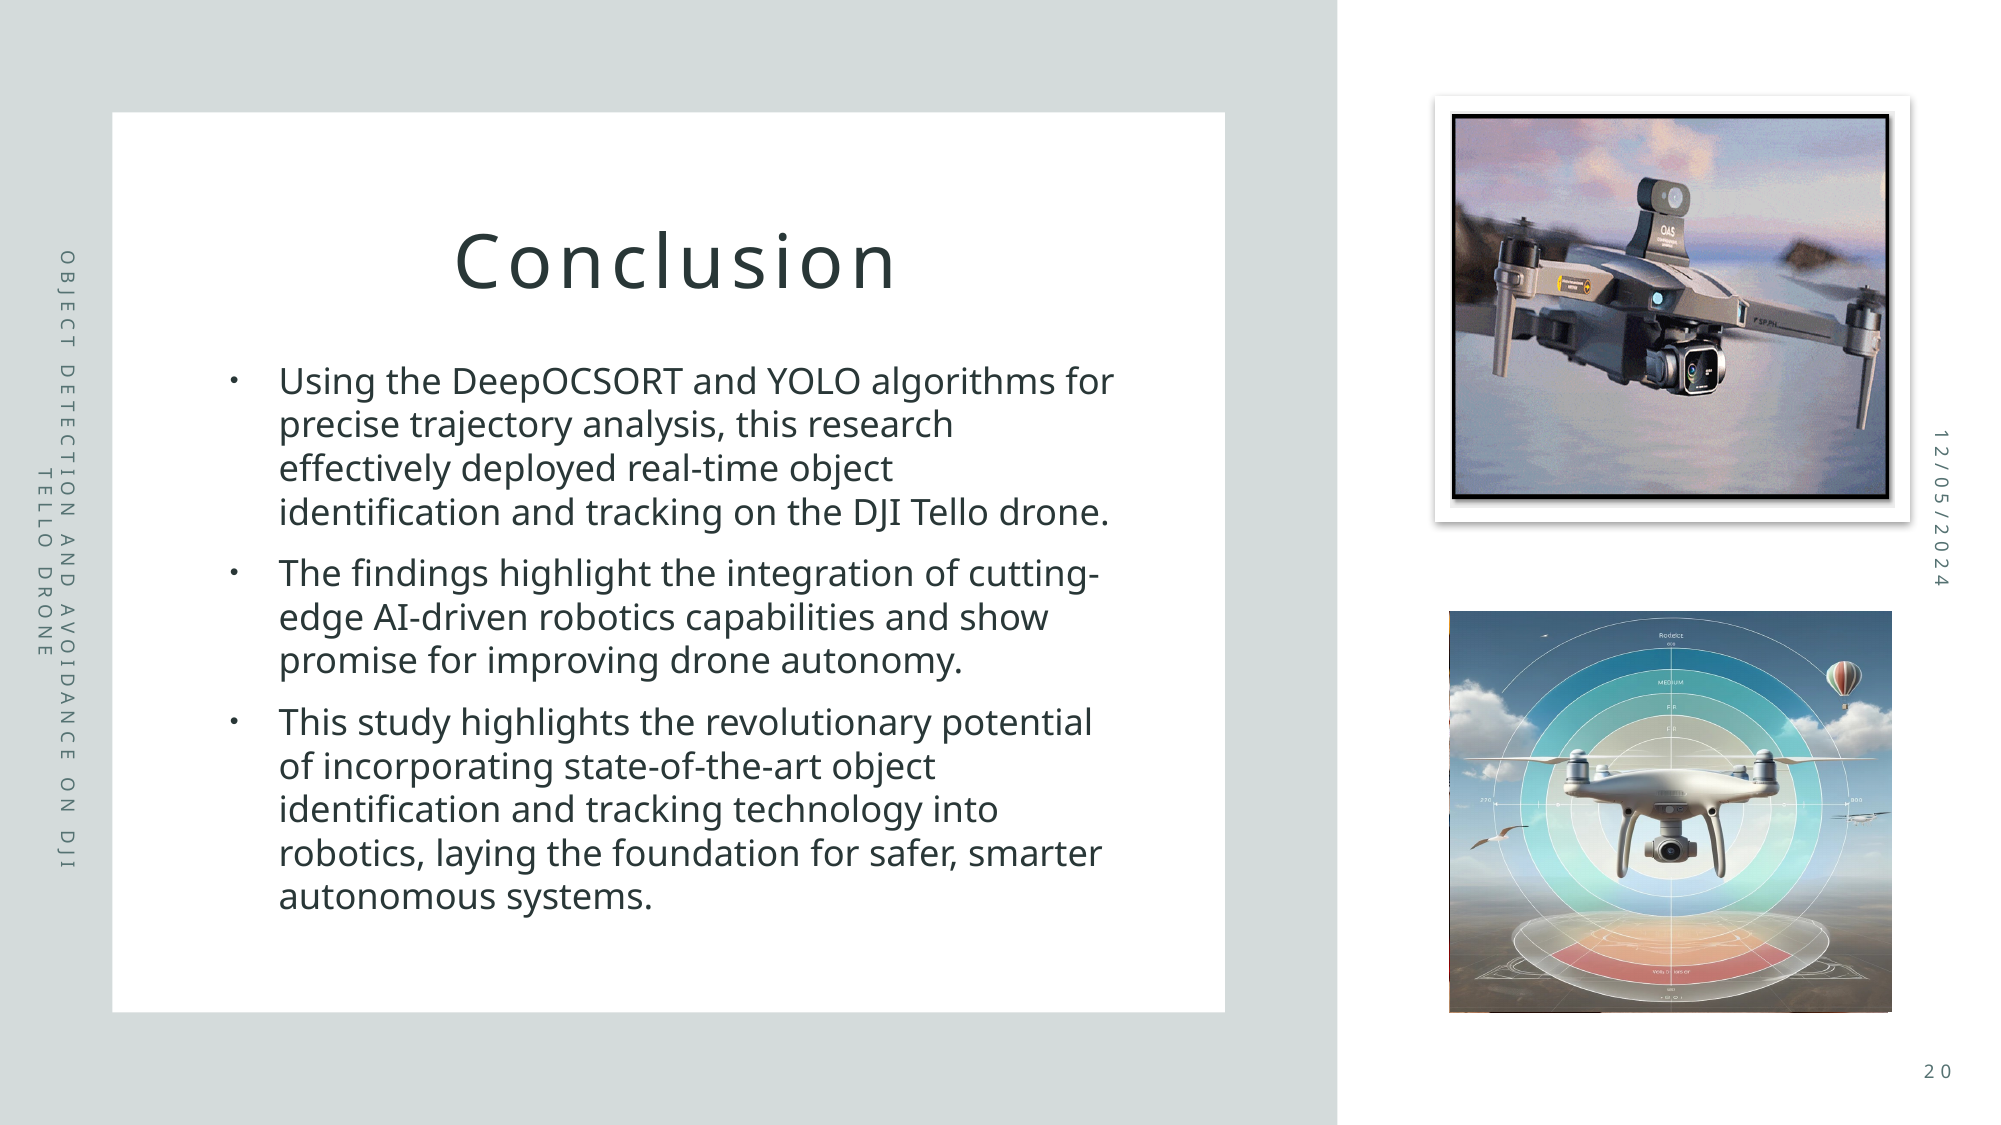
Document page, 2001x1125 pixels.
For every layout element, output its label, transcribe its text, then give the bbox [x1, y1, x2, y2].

picture [1449, 110, 1896, 508]
picture [1449, 611, 1892, 1013]
title Conclusion [216, 159, 1135, 311]
footer Object Detection and avoidance on DJI Tello drone [23, 224, 91, 900]
text_box 12/05/2024 [1909, 170, 1977, 846]
slide_number 20 [1823, 1042, 1967, 1103]
list Using the DeepOCSORT and YOLO algorithms for precise trajectory analysis, this research effectively deployed real-time object identification and tracking on the DJI Tello drone. The findings highlight the integration of cutting-edge AI-driven robotics capabilities and show promise for improving drone autonomy. This study highlights the revolutionary potential of incorporating state-of-the-art object identification and tracking technology into robotics, laying the foundation for safer, smarter autonomous systems. [214, 350, 1134, 966]
